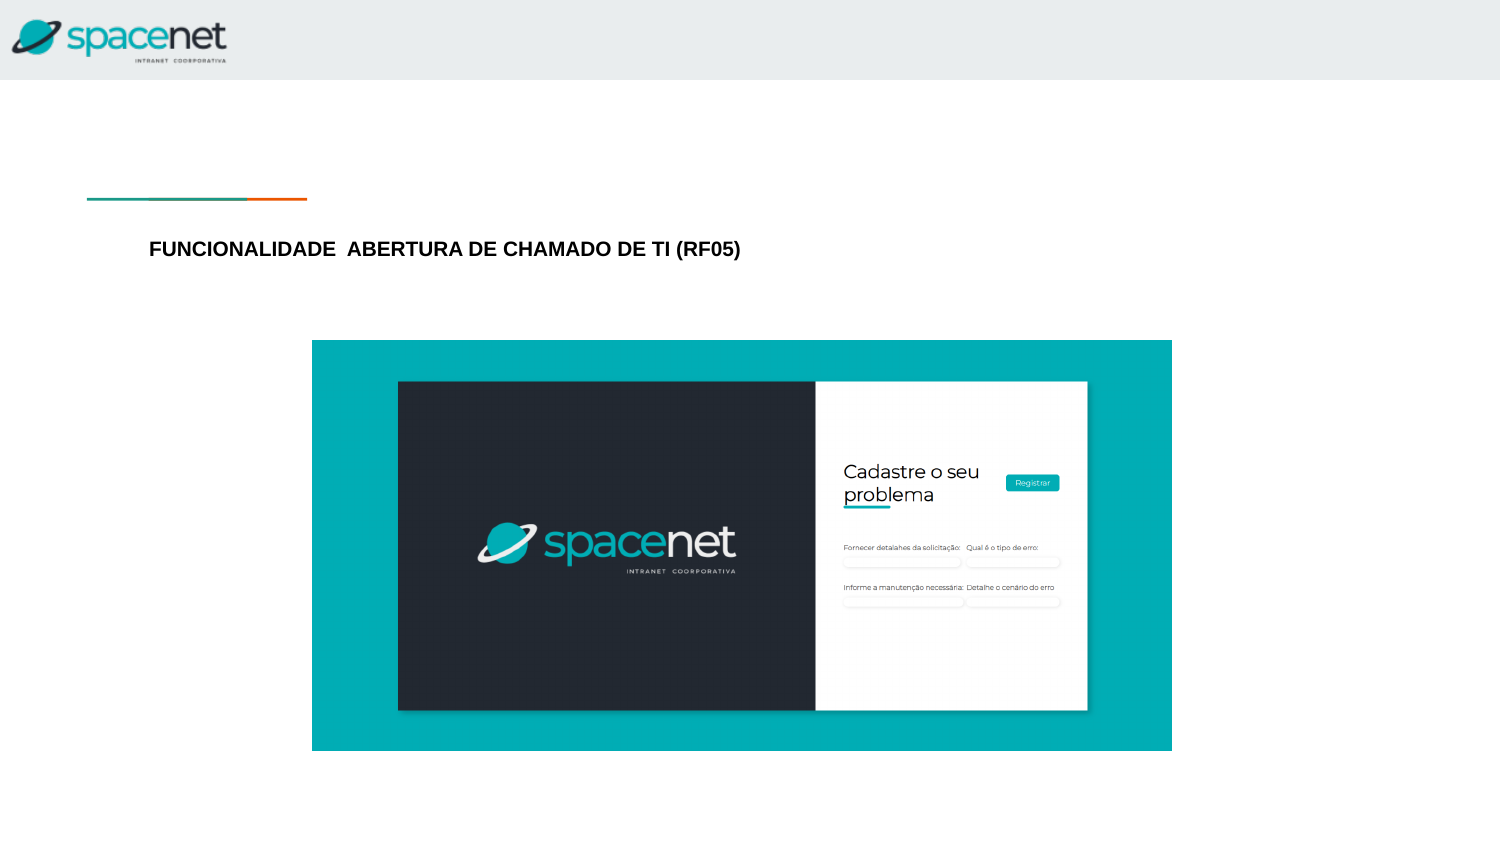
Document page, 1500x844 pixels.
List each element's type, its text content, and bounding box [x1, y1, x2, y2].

picture [0, 0, 240, 80]
title FUNCIONALIDADE ABERTURA DE CHAMADO DE TI (RF05) [134, 208, 1383, 311]
picture [312, 339, 1172, 751]
